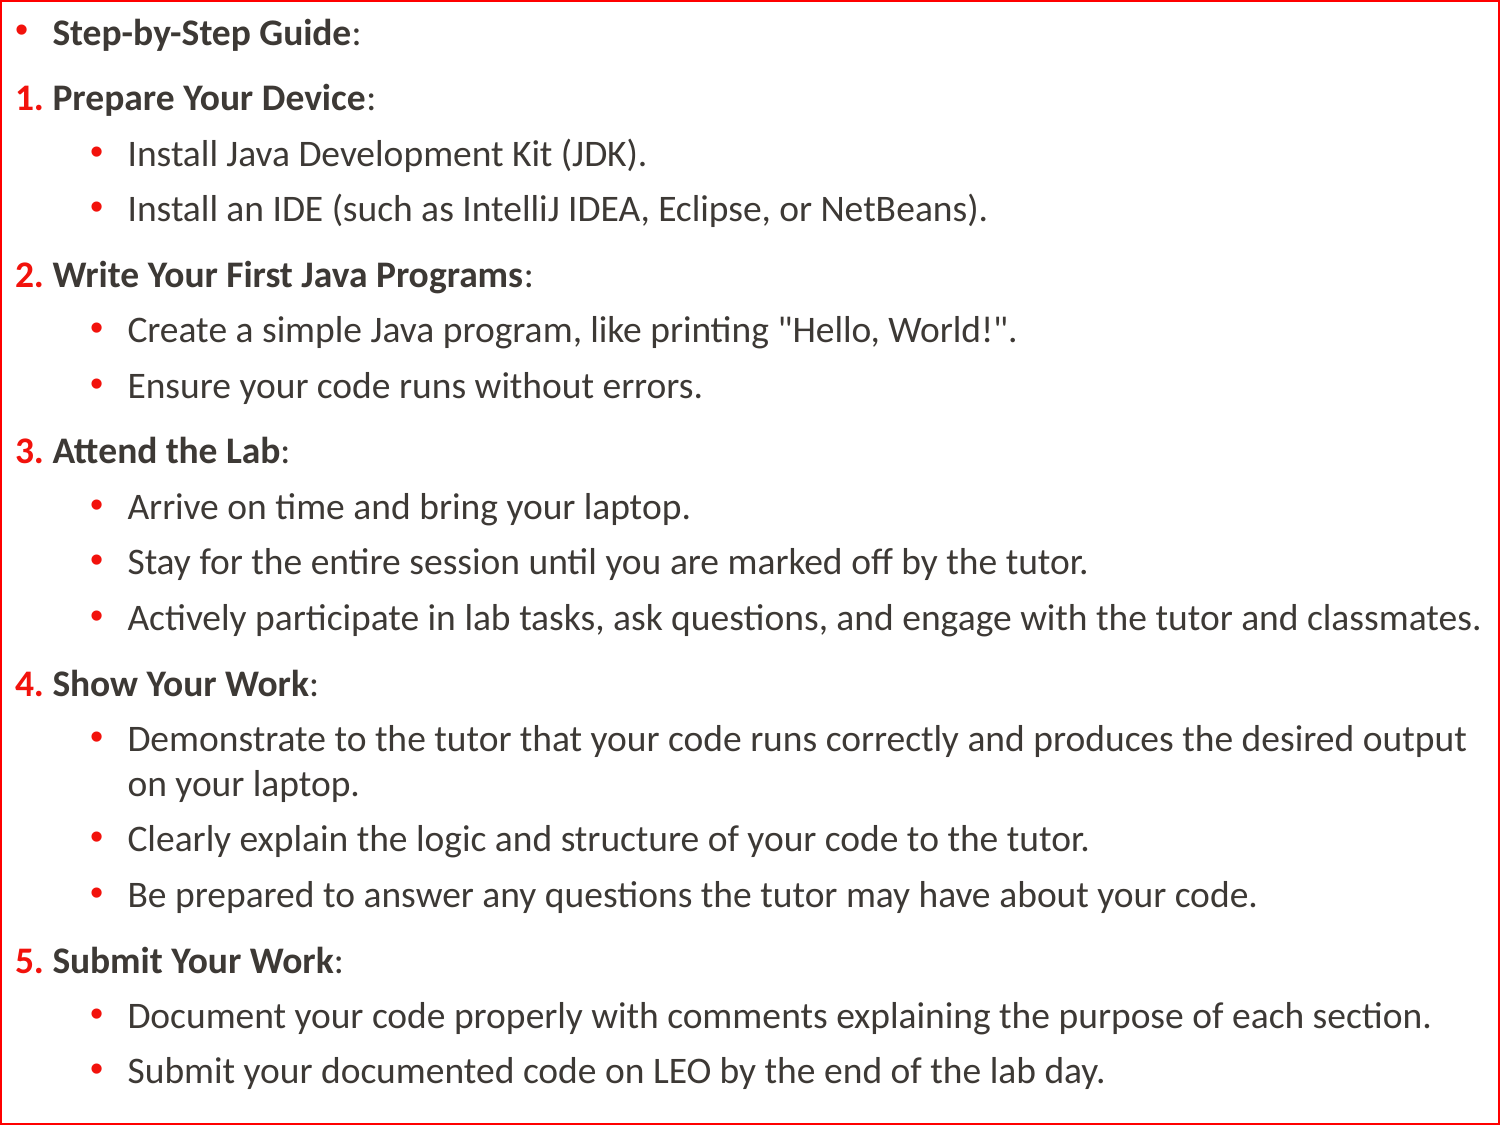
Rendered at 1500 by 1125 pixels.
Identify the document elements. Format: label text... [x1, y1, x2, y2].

text_box Step-by-Step Guide: Prepare Your Device: Install Java Development Kit (JDK). Install an IDE (such as IntelliJ IDEA, Eclipse, or NetBeans). Write Your First Java Programs: Create a simple Java program, like printing "Hello, World!". Ensure your code runs without errors. Attend the Lab: Arrive on time and bring your laptop. Stay for the entire session until you are marked off by the tutor. Actively participate in lab tasks, ask questions, and engage with the tutor and classmates. Show Your Work: Demonstrate to the tutor that your code runs correctly and produces the desired output on your laptop. Clearly explain the logic and structure of your code to the tutor. Be prepared to answer any questions the tutor may have about your code. Submit Your Work: Document your code properly with comments explaining the purpose of each section. Submit your documented code on LEO by the end of the lab day. [0, 0, 1500, 1125]
